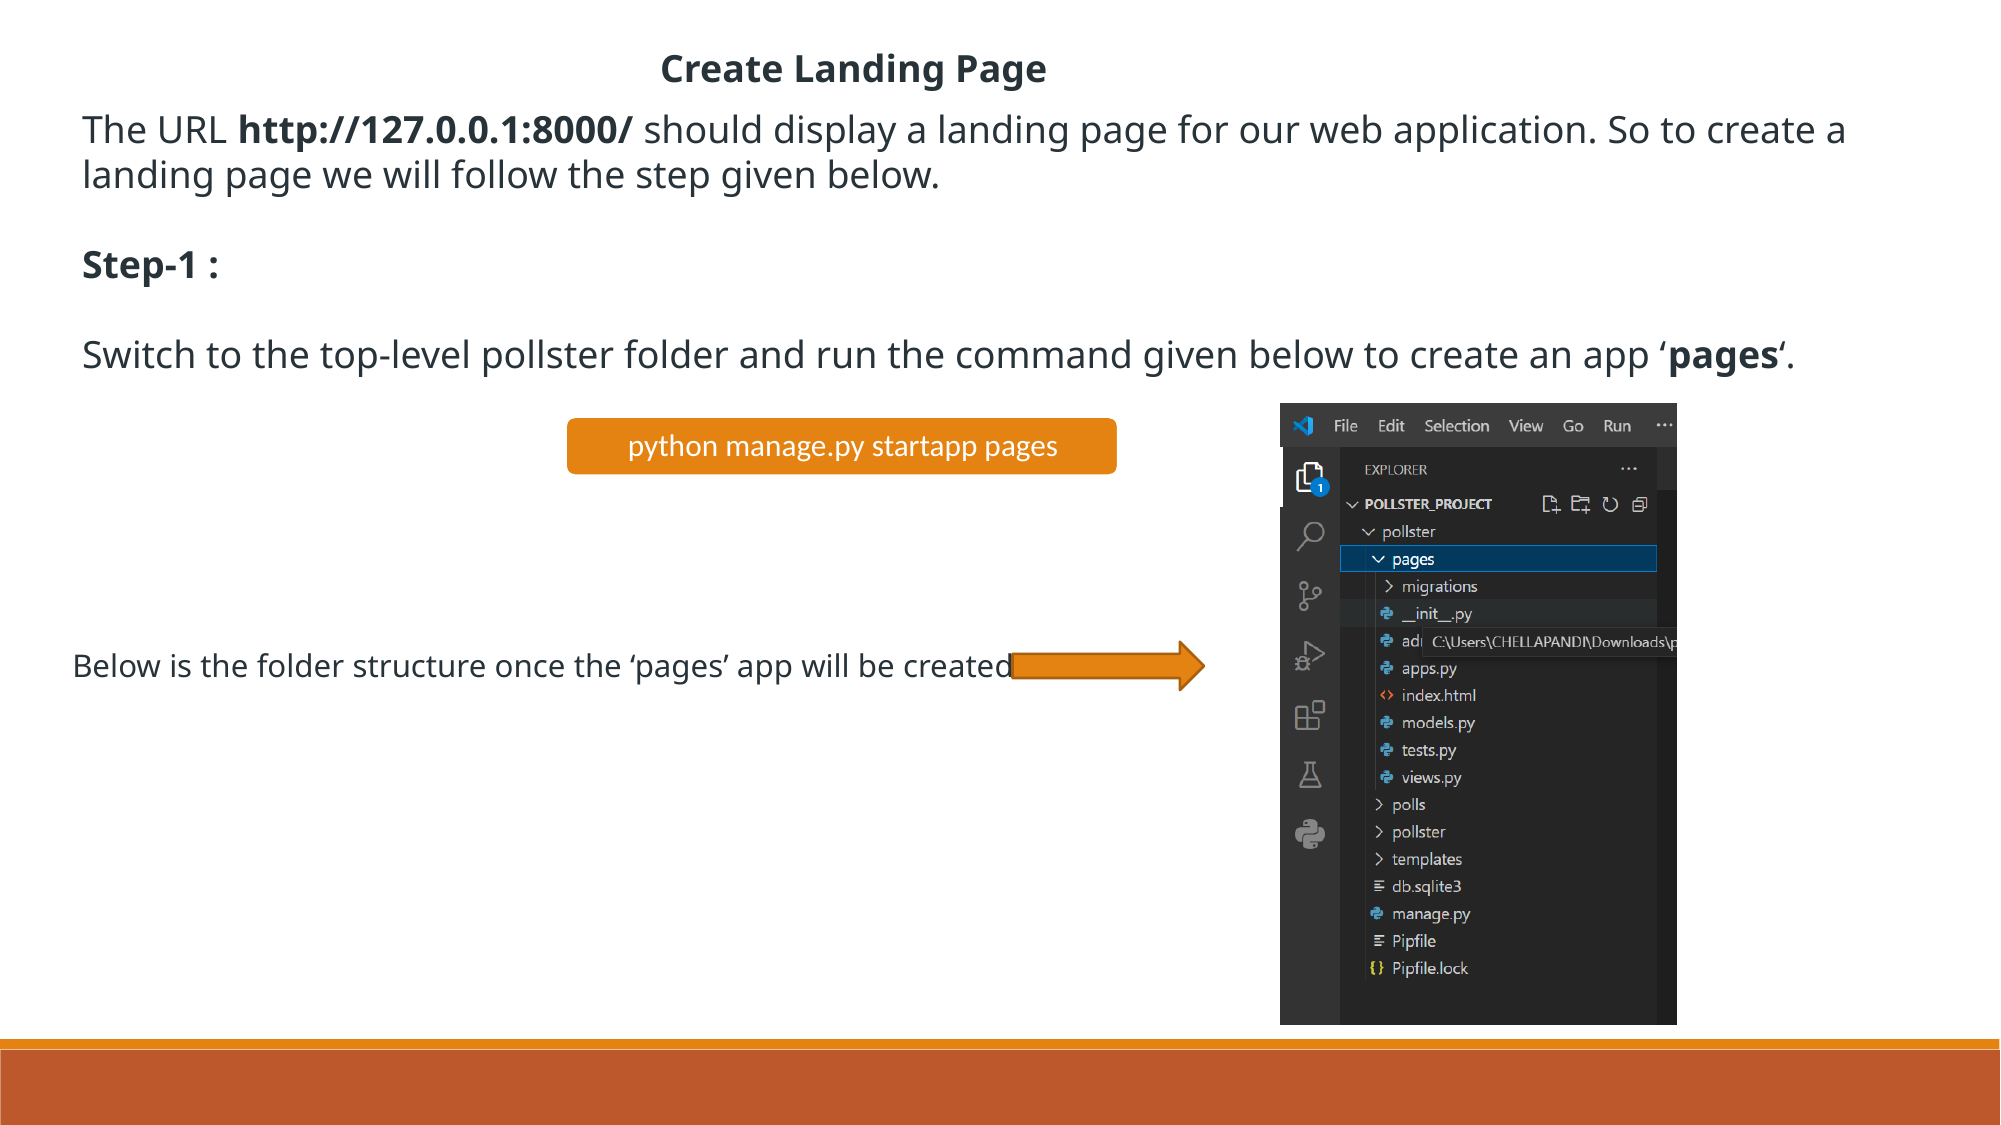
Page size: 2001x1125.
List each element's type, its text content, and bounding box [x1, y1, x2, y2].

text_box The URL http://127.0.0.1:8000/ should display a landing page for our web application. So to create a landing page we will follow the step given below. Step-1 : Switch to the top-level pollster folder and run the command given below to create an app ‘pages‘. [67, 98, 1905, 384]
text_box Create Landing Page [645, 37, 1063, 98]
picture [1279, 402, 1678, 1026]
text_box [1011, 640, 1205, 692]
text_box Below is the folder structure once the ‘pages’ app will be created. [57, 639, 1058, 692]
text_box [564, 416, 1119, 478]
